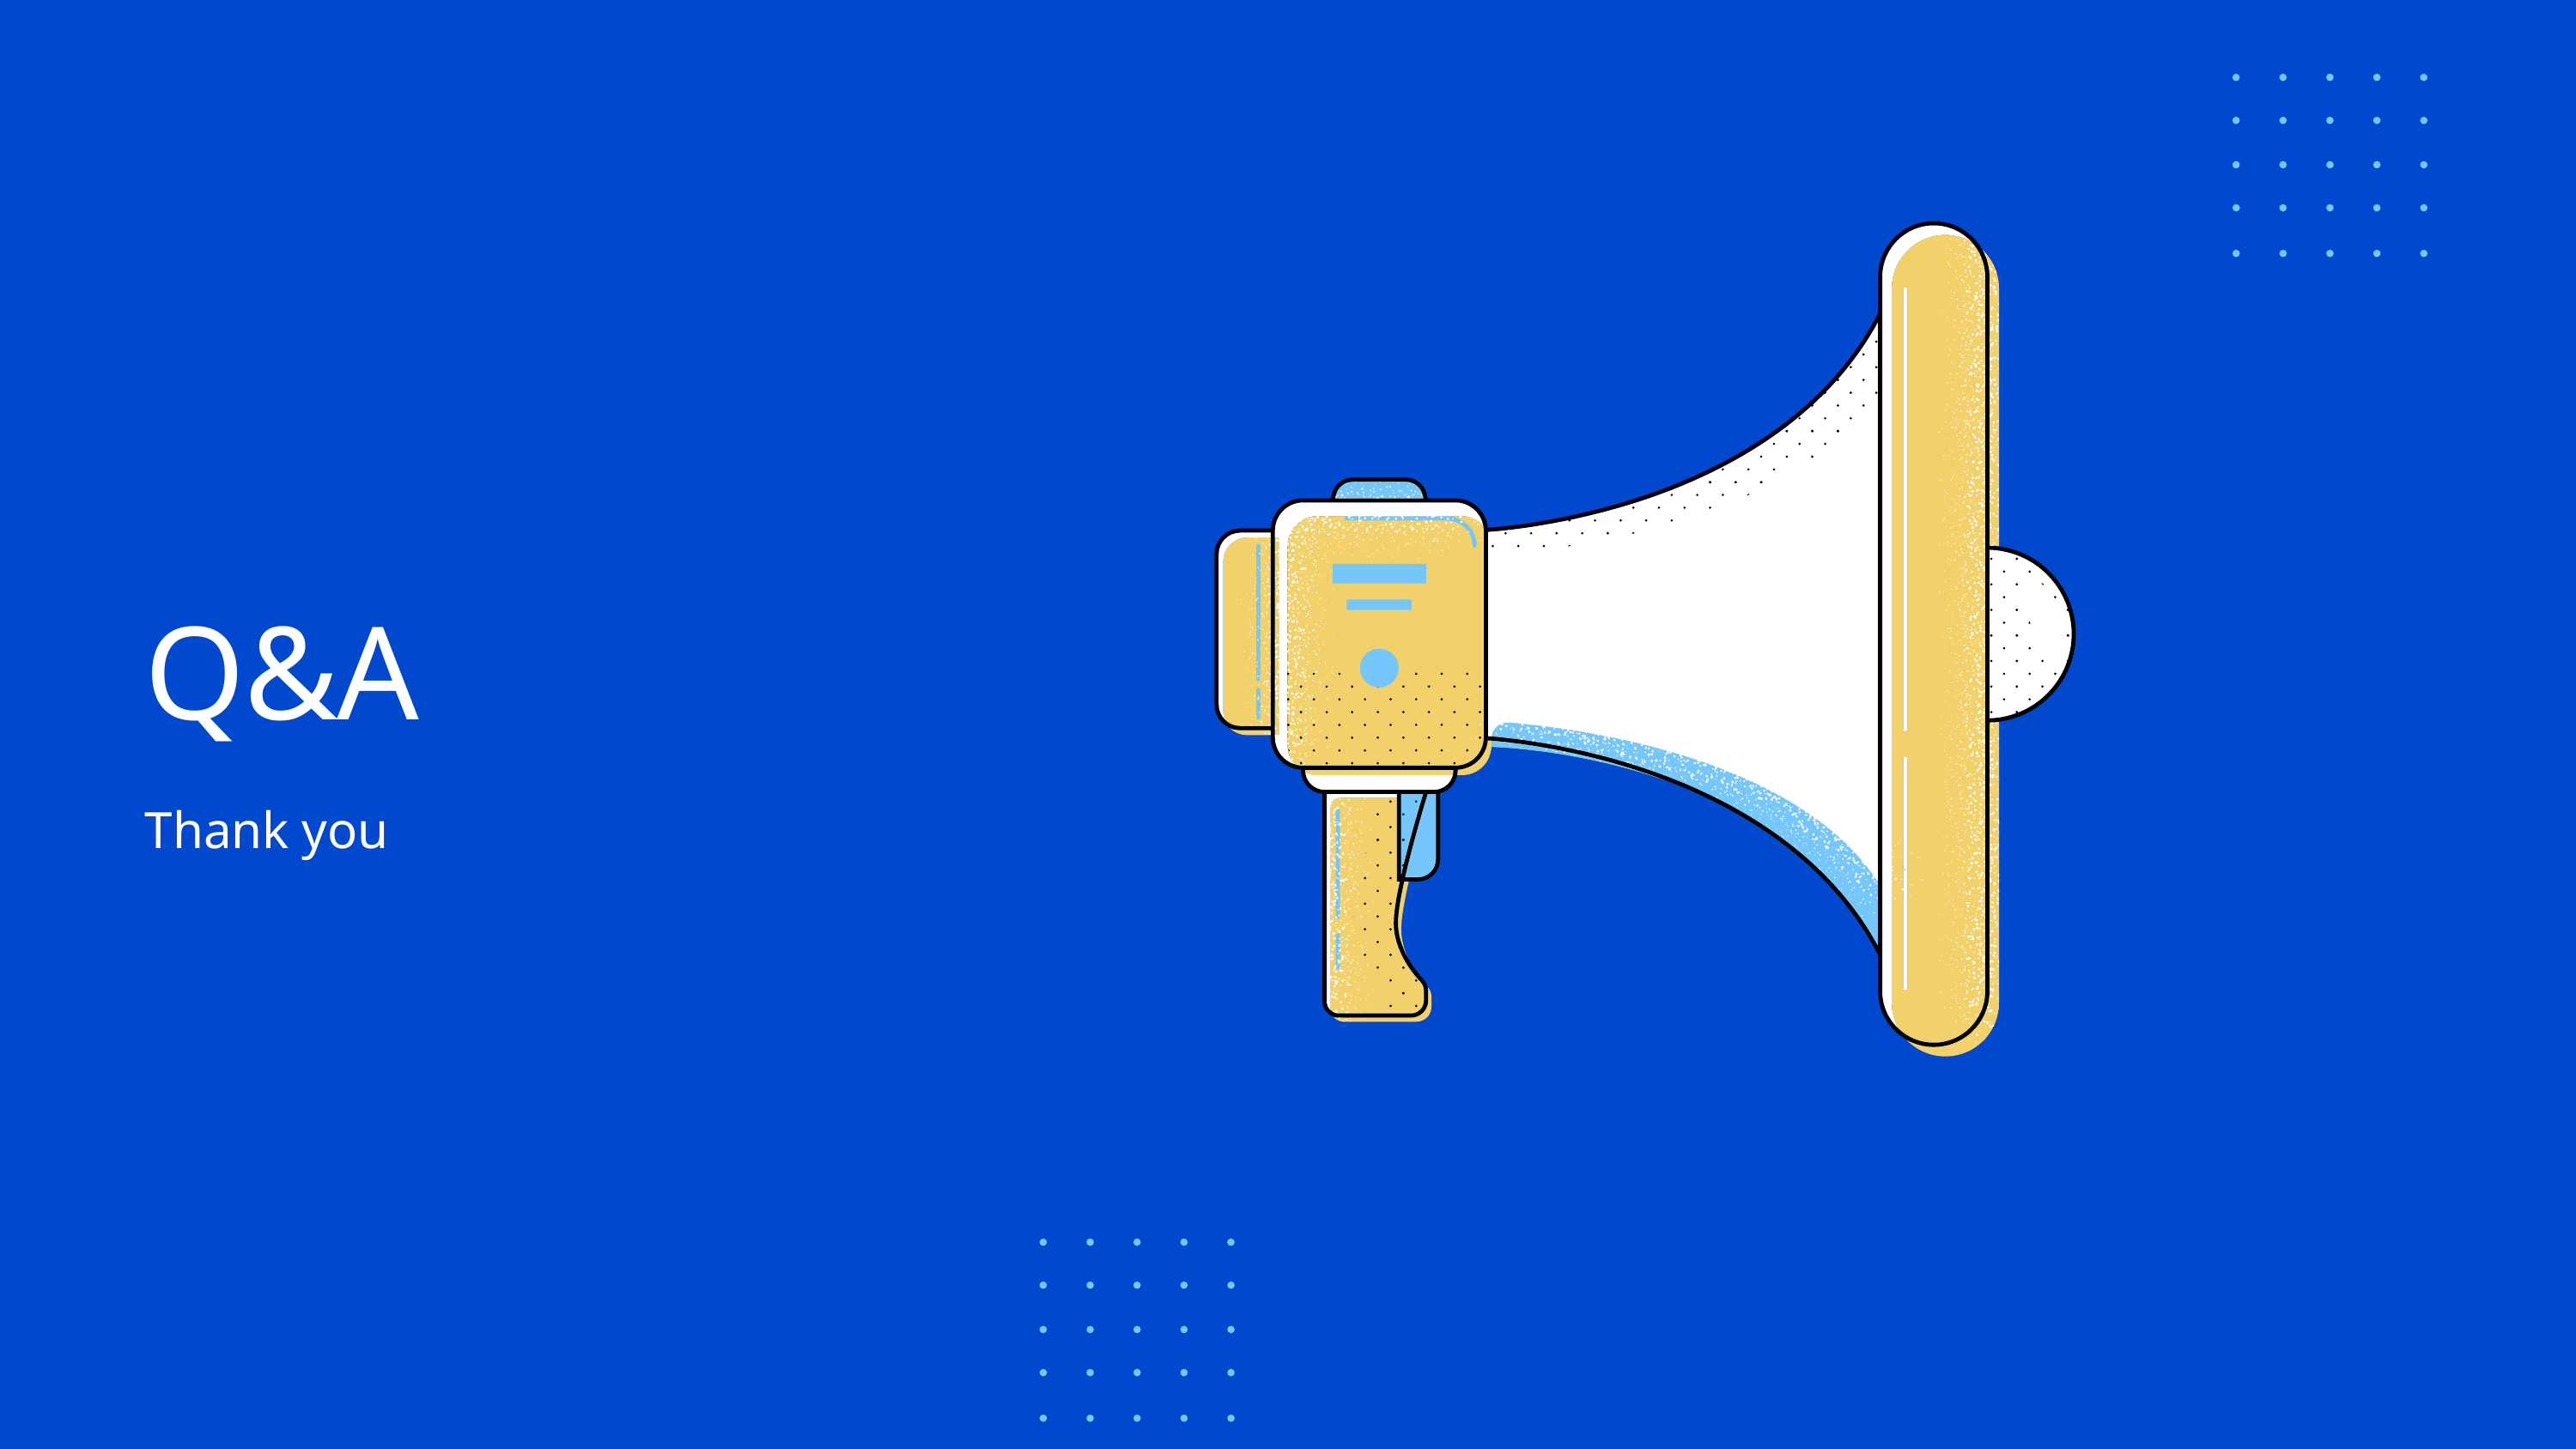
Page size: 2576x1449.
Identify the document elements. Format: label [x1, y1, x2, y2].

picture [2227, 70, 2432, 261]
text_box [144, 596, 1045, 852]
picture [1033, 1234, 1239, 1426]
picture [1214, 221, 2076, 1057]
